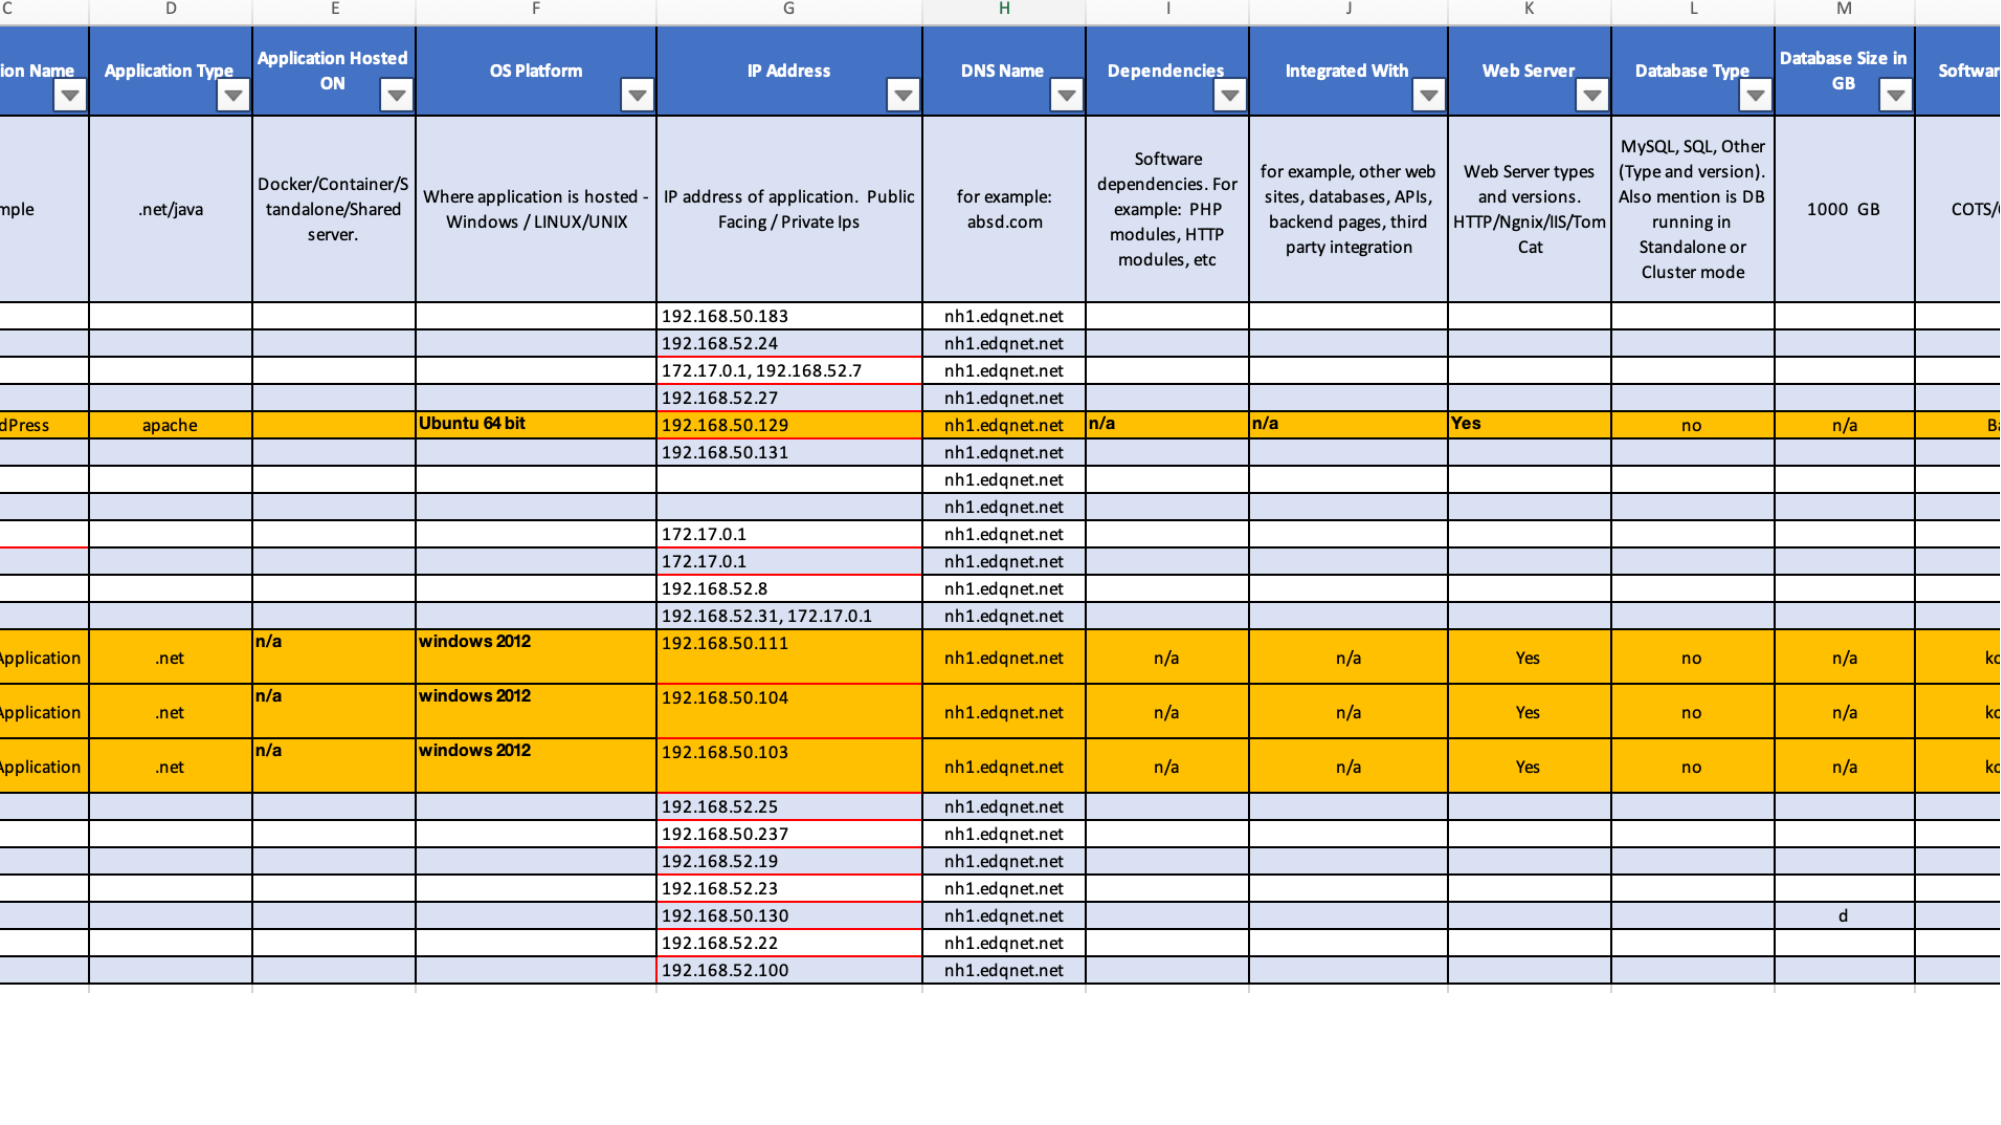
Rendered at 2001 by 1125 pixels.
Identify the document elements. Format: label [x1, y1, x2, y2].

list [0, 0, 2000, 993]
